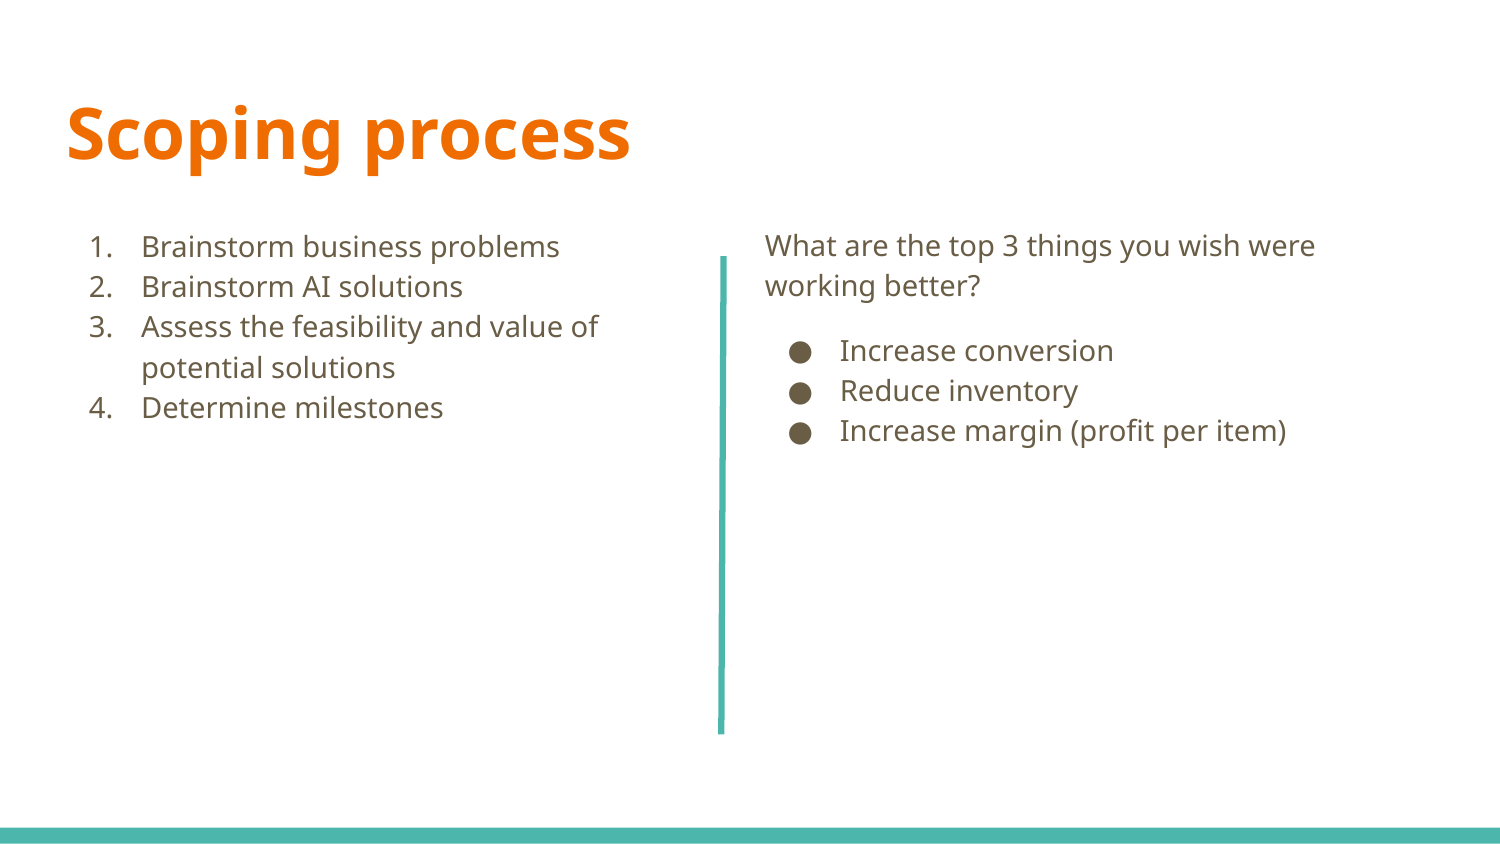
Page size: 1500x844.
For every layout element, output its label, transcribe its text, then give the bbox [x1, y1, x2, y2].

text_box What are the top 3 things you wish were working better? Increase conversion Reduce inventory Increase margin (profit per item) [674, 206, 1449, 463]
title Scoping process [51, 72, 1449, 189]
list Brainstorm business problems Brainstorm AI solutions Assess the feasibility and value of potential solutions Determine milestones [51, 207, 707, 750]
